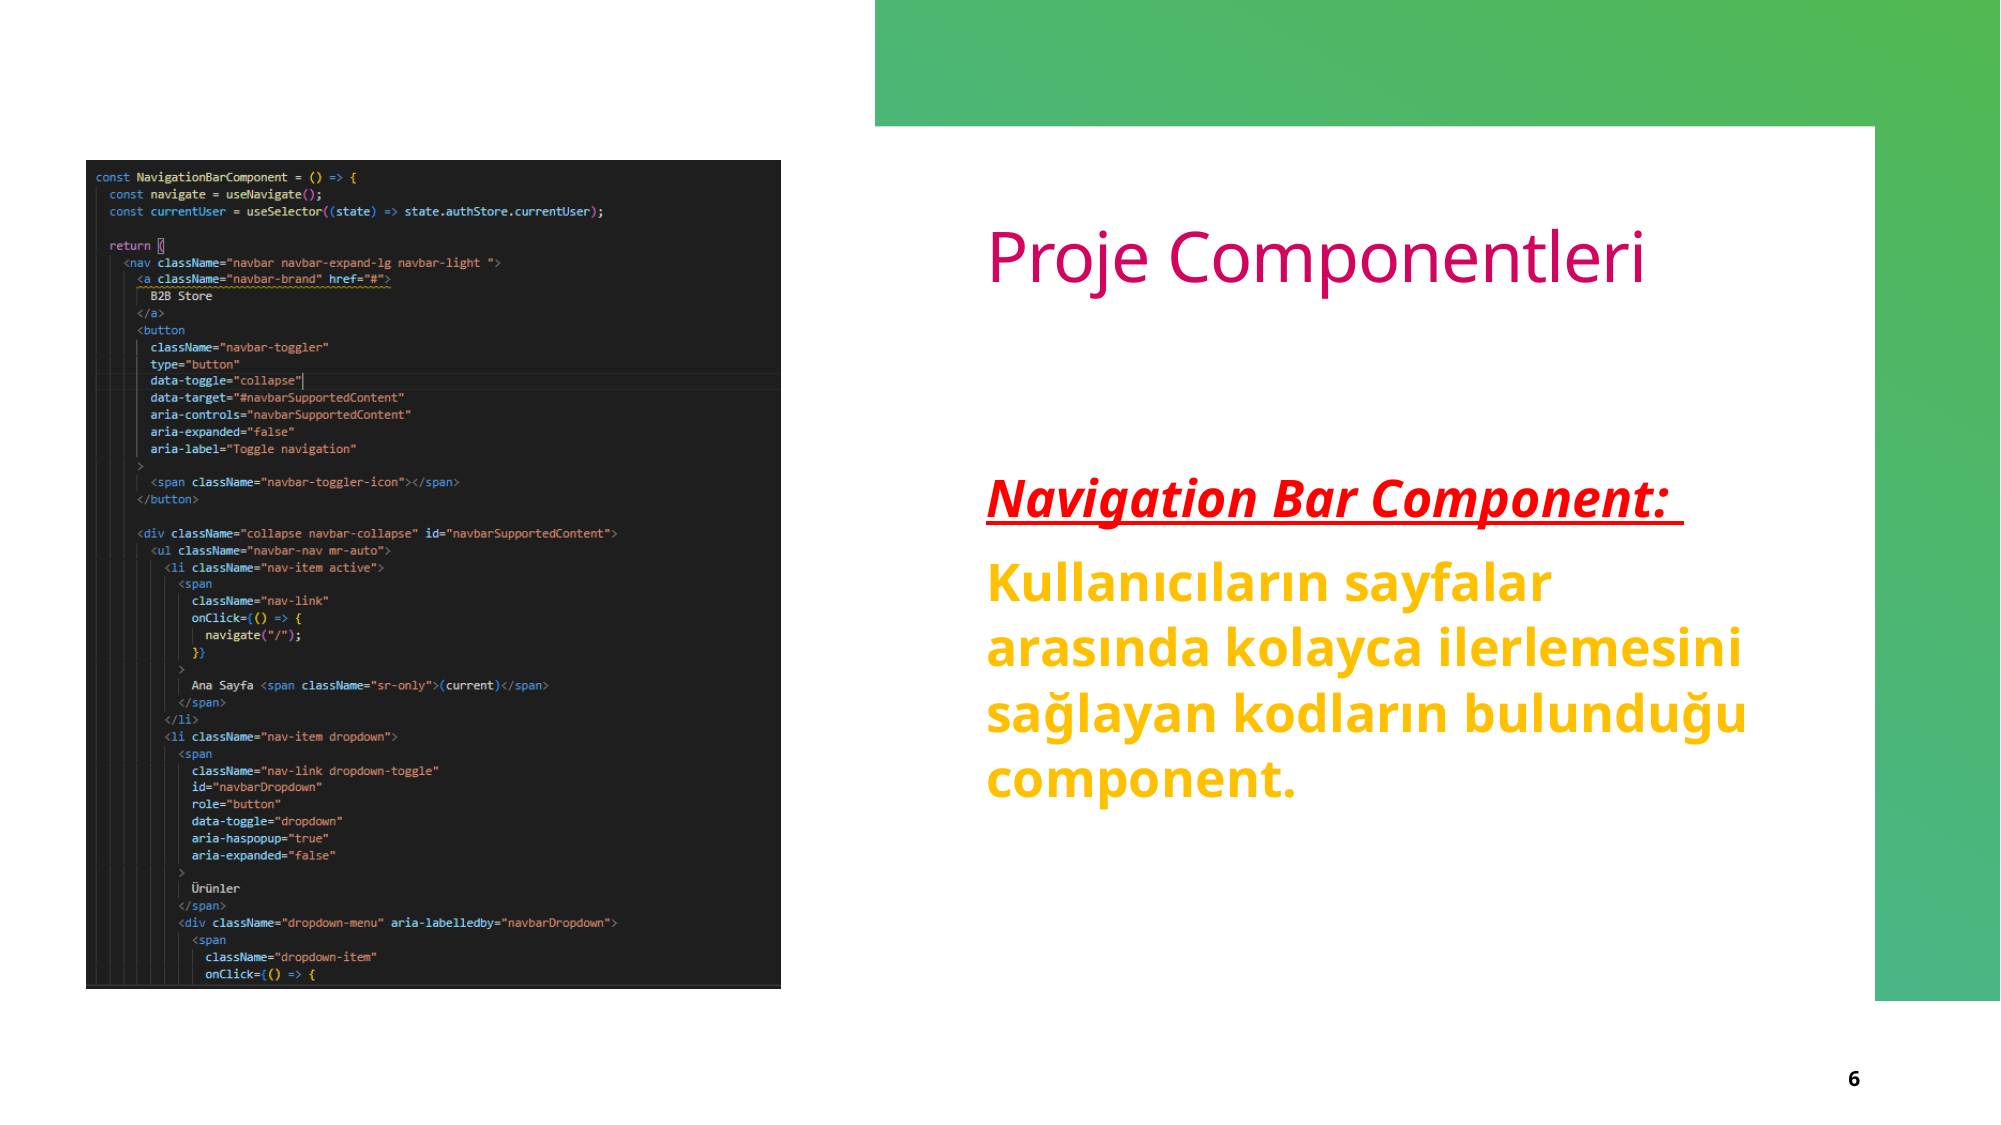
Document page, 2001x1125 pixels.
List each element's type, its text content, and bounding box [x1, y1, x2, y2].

title Proje Componentleri [971, 211, 1665, 415]
slide_number 6 [1788, 1050, 1875, 1110]
picture [86, 160, 781, 989]
list Navigation Bar Component: Kullanıcıların sayfalar arasında kolayca ilerlemesini sağlayan kodların bulunduğu component. [971, 454, 1776, 868]
